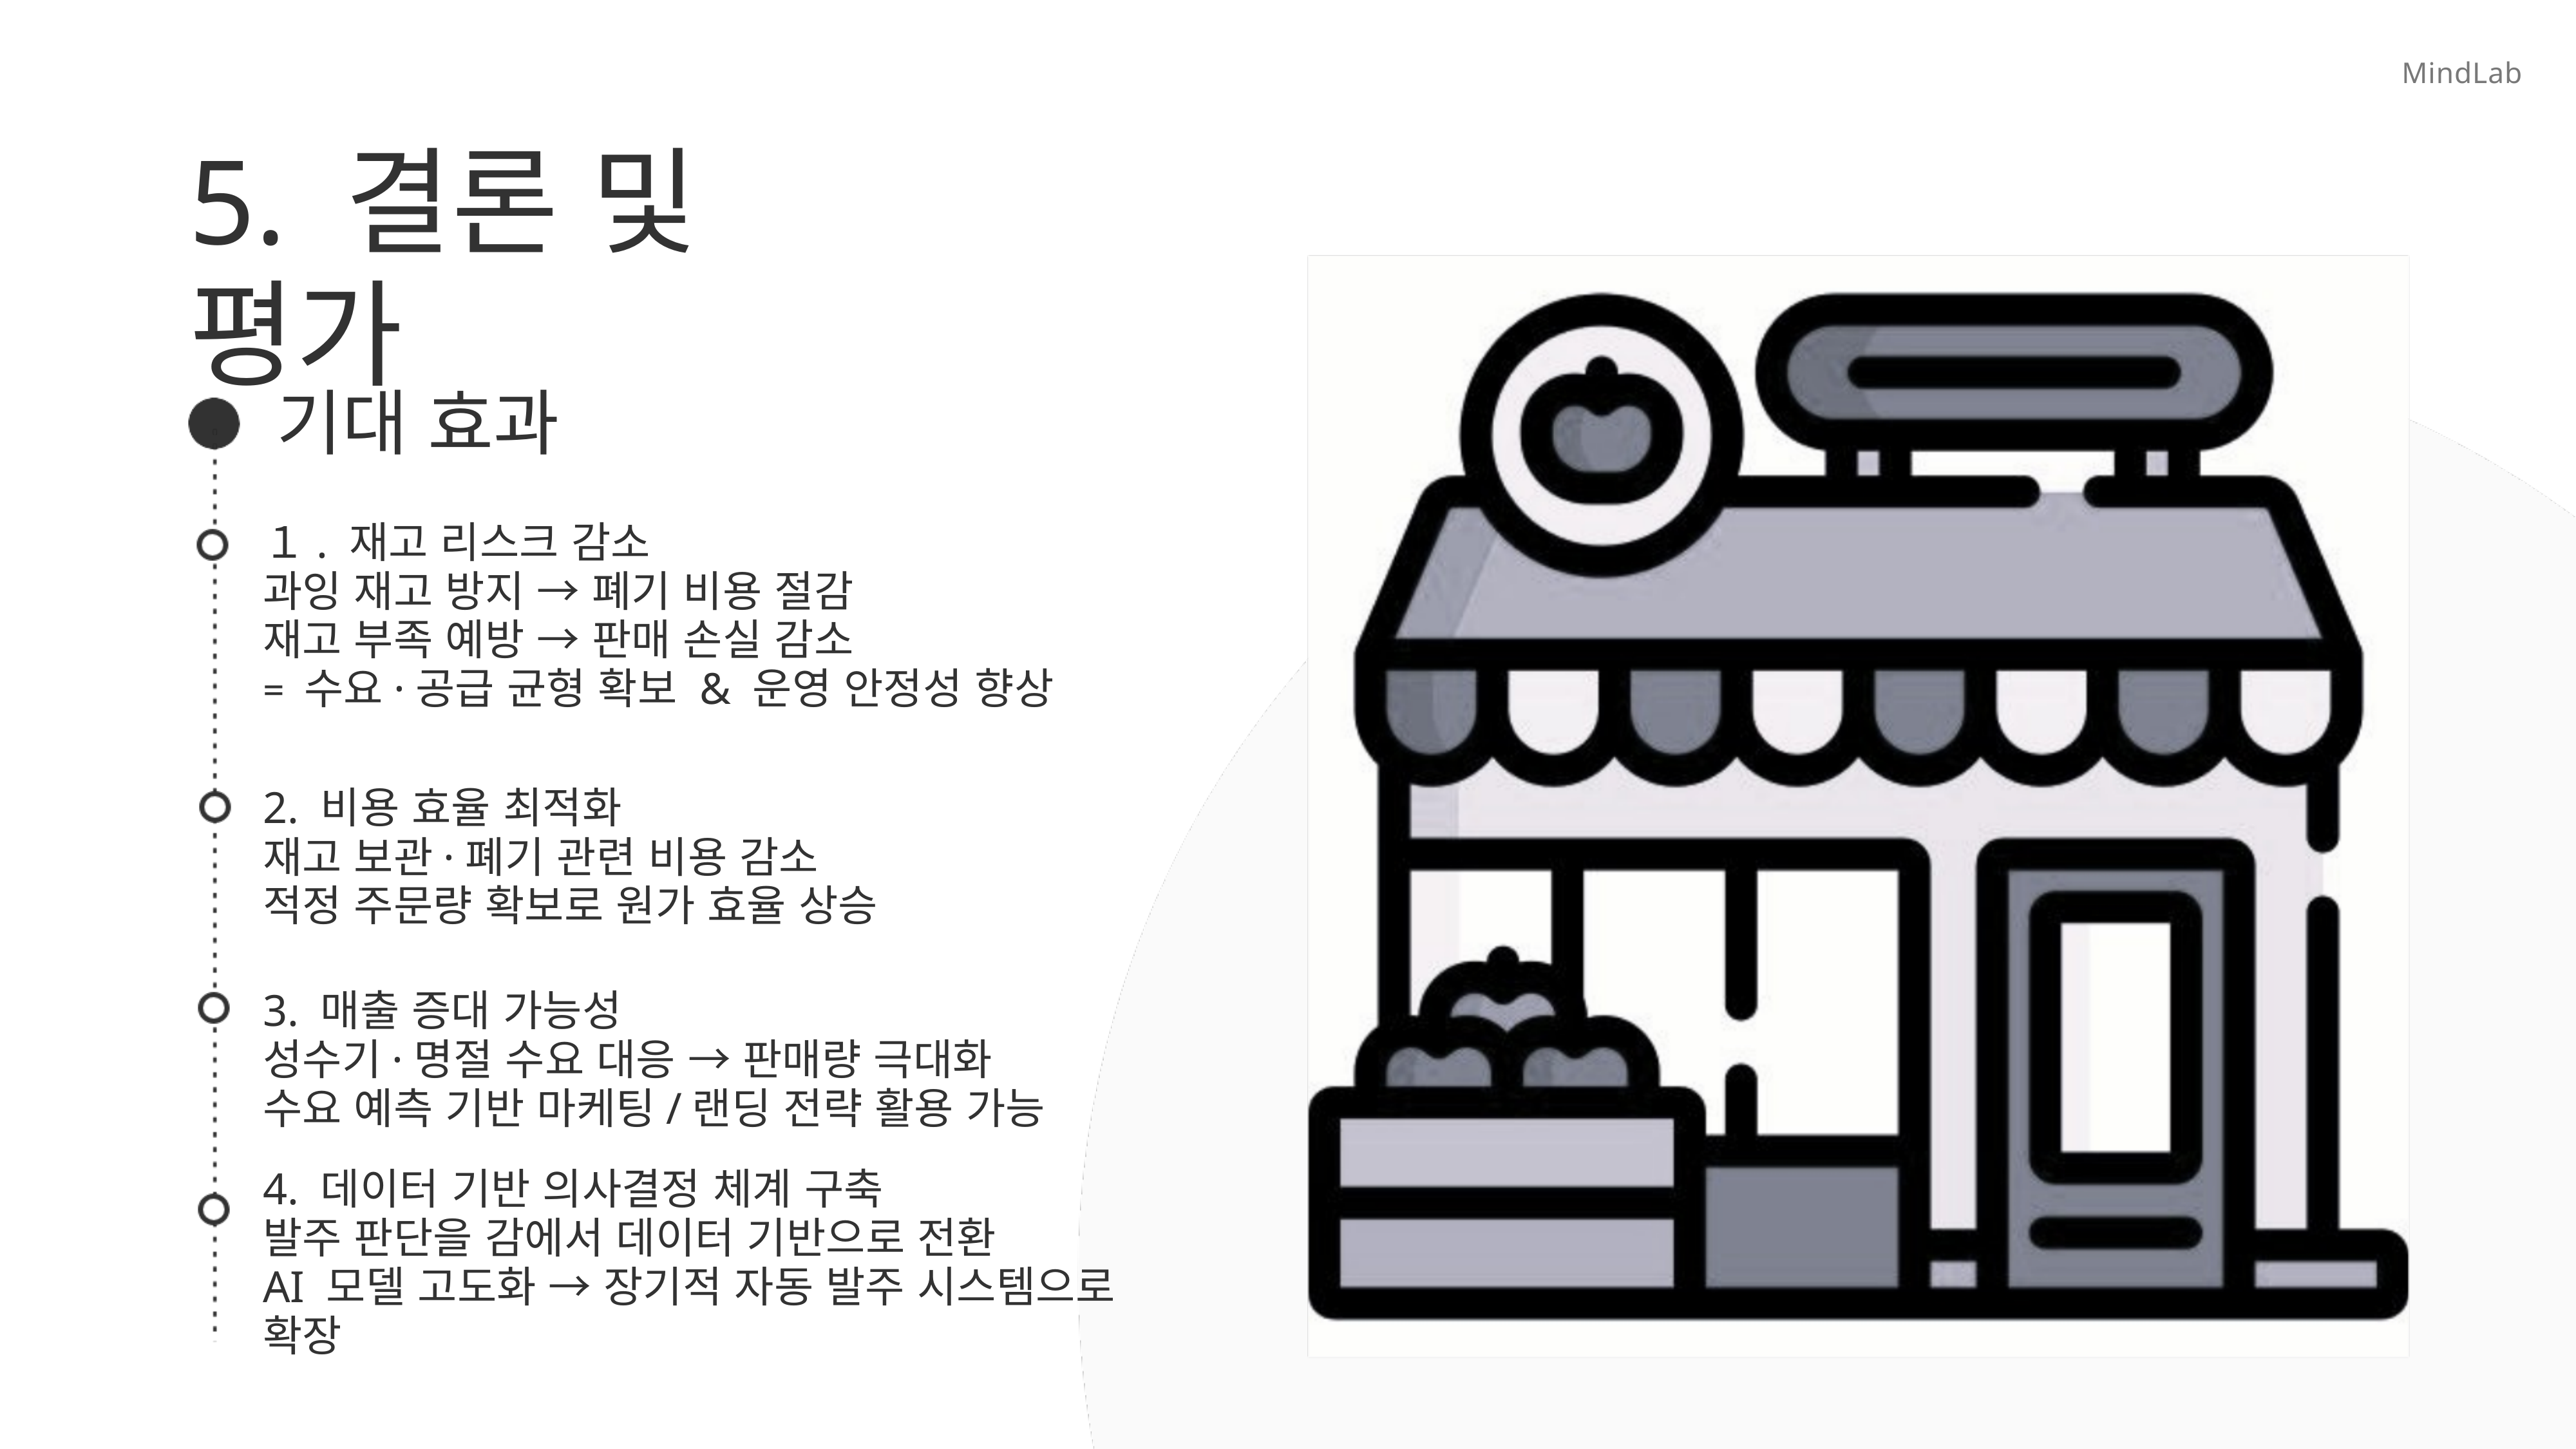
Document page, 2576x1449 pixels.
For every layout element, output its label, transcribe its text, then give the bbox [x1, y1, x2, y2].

text_box 4. 데이터 기반 의사결정 체계 구축 발주 판단을 감에서 데이터 기반으로 전환 AI 모델 고도화 → 장기적 자동 발주 시스템으로 확장 [263, 1178, 1073, 1349]
picture [0, 397, 676, 1345]
text_box １. 재고 리스크 감소 과잉 재고 방지 → 폐기 비용 절감 재고 부족 예방 → 판매 손실 감소 = 수요·공급 균형 확보 & 운영 안정성 향상 [263, 508, 1073, 724]
text_box 3. 매출 증대 가능성 성수기·명절 수요 대응 → 판매량 극대화 수요 예측 기반 마케팅/랜딩 전략 활용 가능 [263, 975, 1073, 1146]
text_box 기대 효과 [276, 368, 1073, 480]
text_box 5. 결론 및 평가 [189, 171, 930, 370]
text_box 2. 비용 효율 최적화 재고 보관·폐기 관련 비용 감소 적정 주문량 확보로 원가 효율 상승 [263, 772, 1073, 943]
picture [1077, 254, 2576, 1449]
text_box MindLab [2385, 53, 2523, 94]
